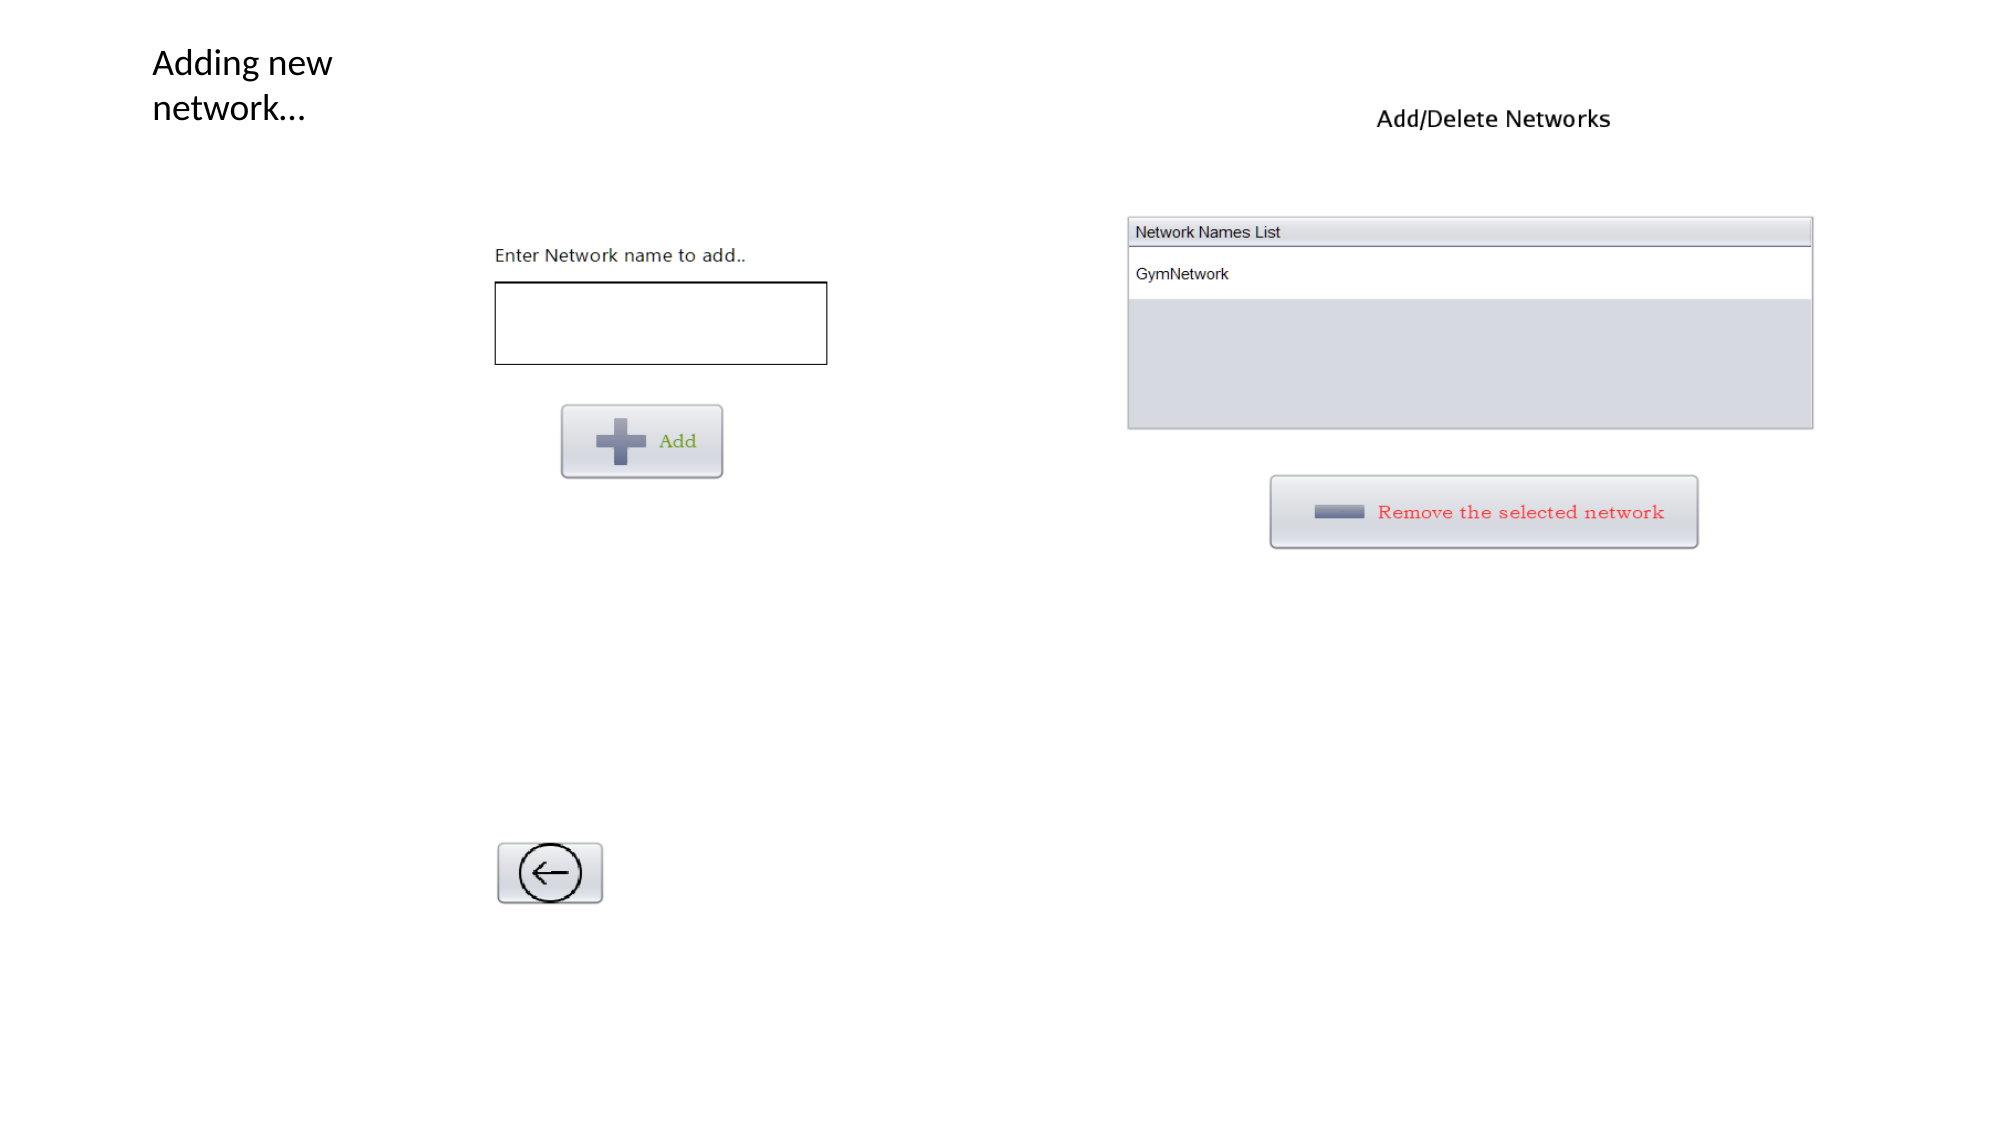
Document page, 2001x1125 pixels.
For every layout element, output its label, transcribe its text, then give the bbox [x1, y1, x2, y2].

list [235, 30, 1894, 1014]
text_box Adding new network… [137, 30, 235, 136]
